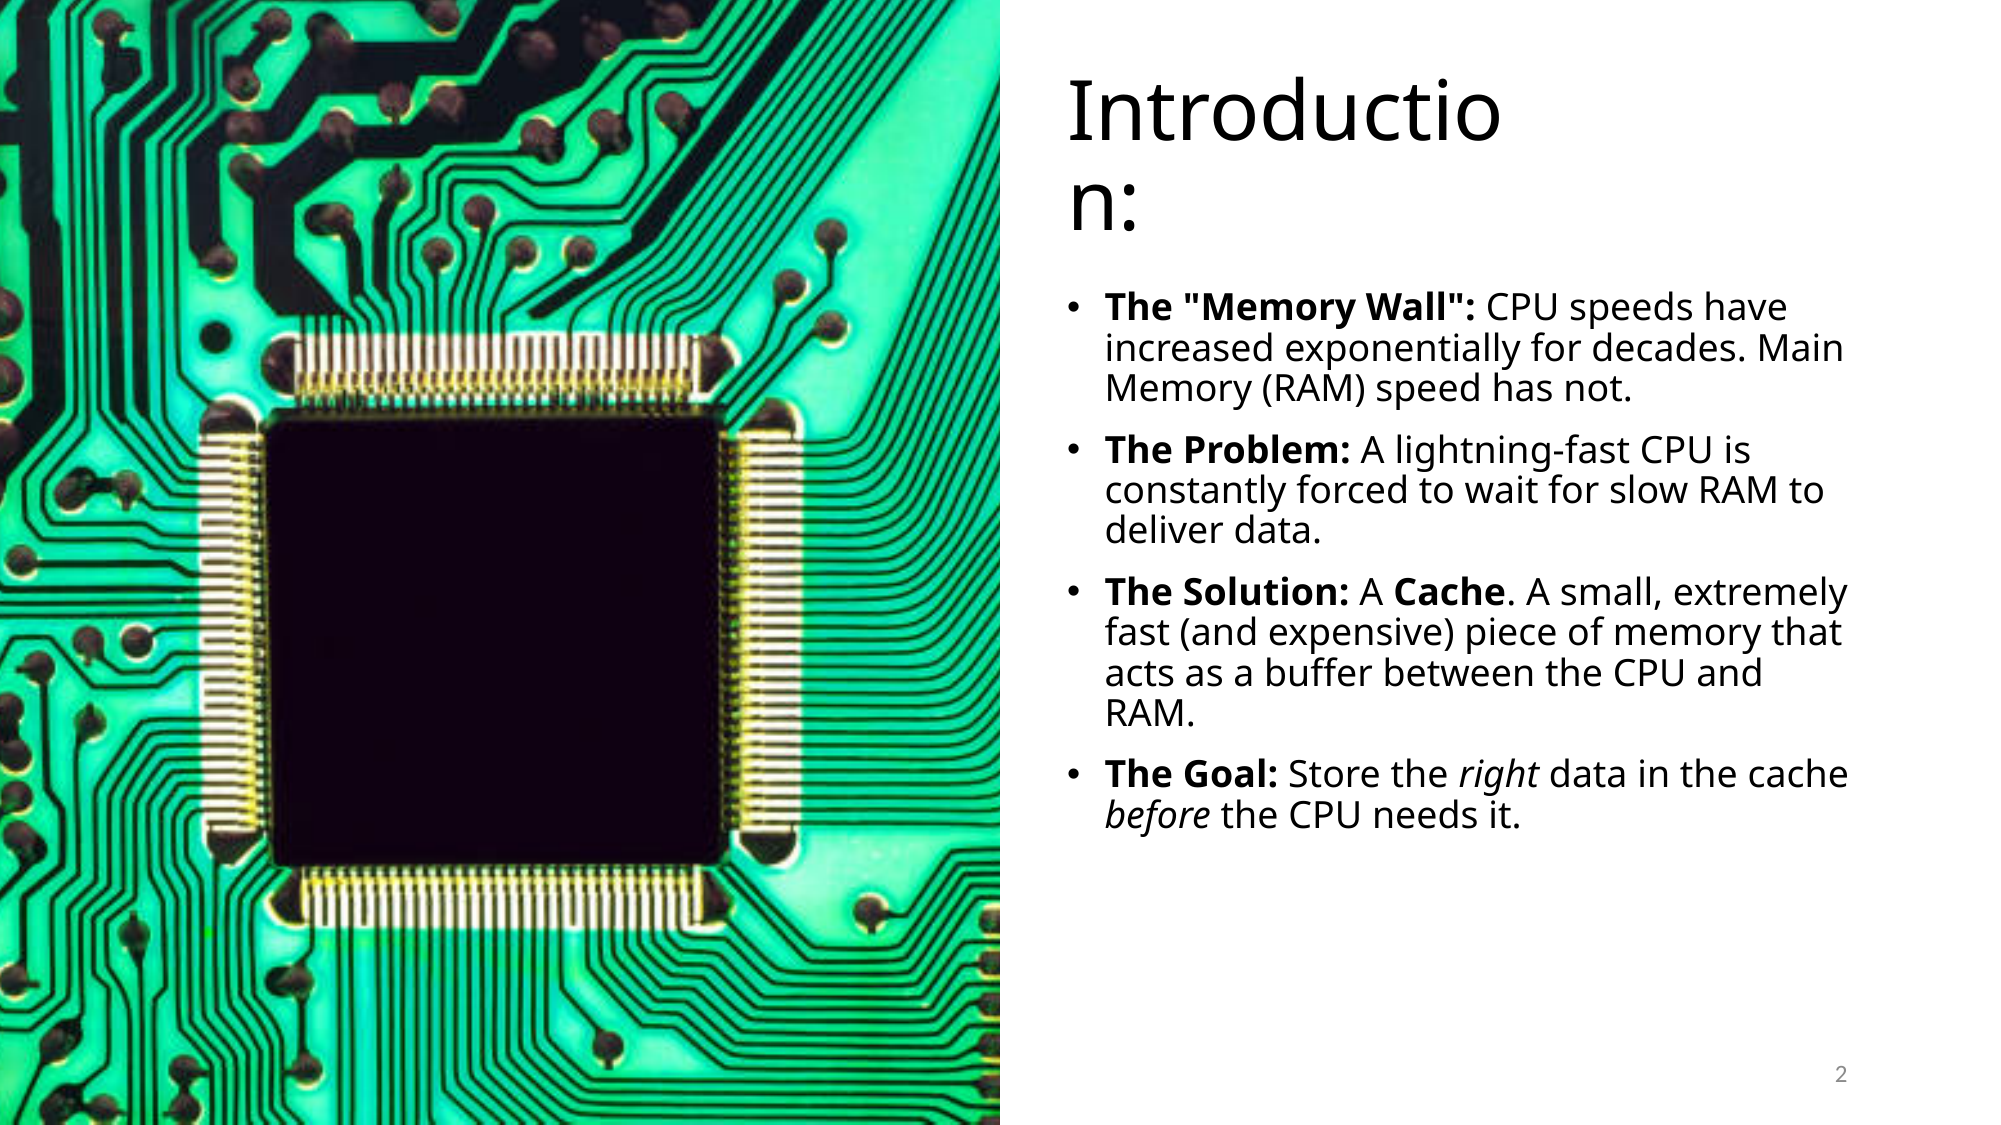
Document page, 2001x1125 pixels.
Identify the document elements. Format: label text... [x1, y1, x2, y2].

picture [0, 0, 1000, 1125]
title Introduction: [1052, 145, 1544, 236]
slide_number 2 [1412, 1042, 1863, 1103]
list The "Memory Wall": CPU speeds have increased exponentially for decades. Main Memory (RAM) speed has not. The Problem: A lightning-fast CPU is constantly forced to wait for slow RAM to deliver data. The Solution: A Cache. A small, extremely fast (and expensive) piece of memory that acts as a buffer between the CPU and RAM. The Goal: Store the right data in the cache before the CPU needs it. [1052, 236, 1873, 889]
